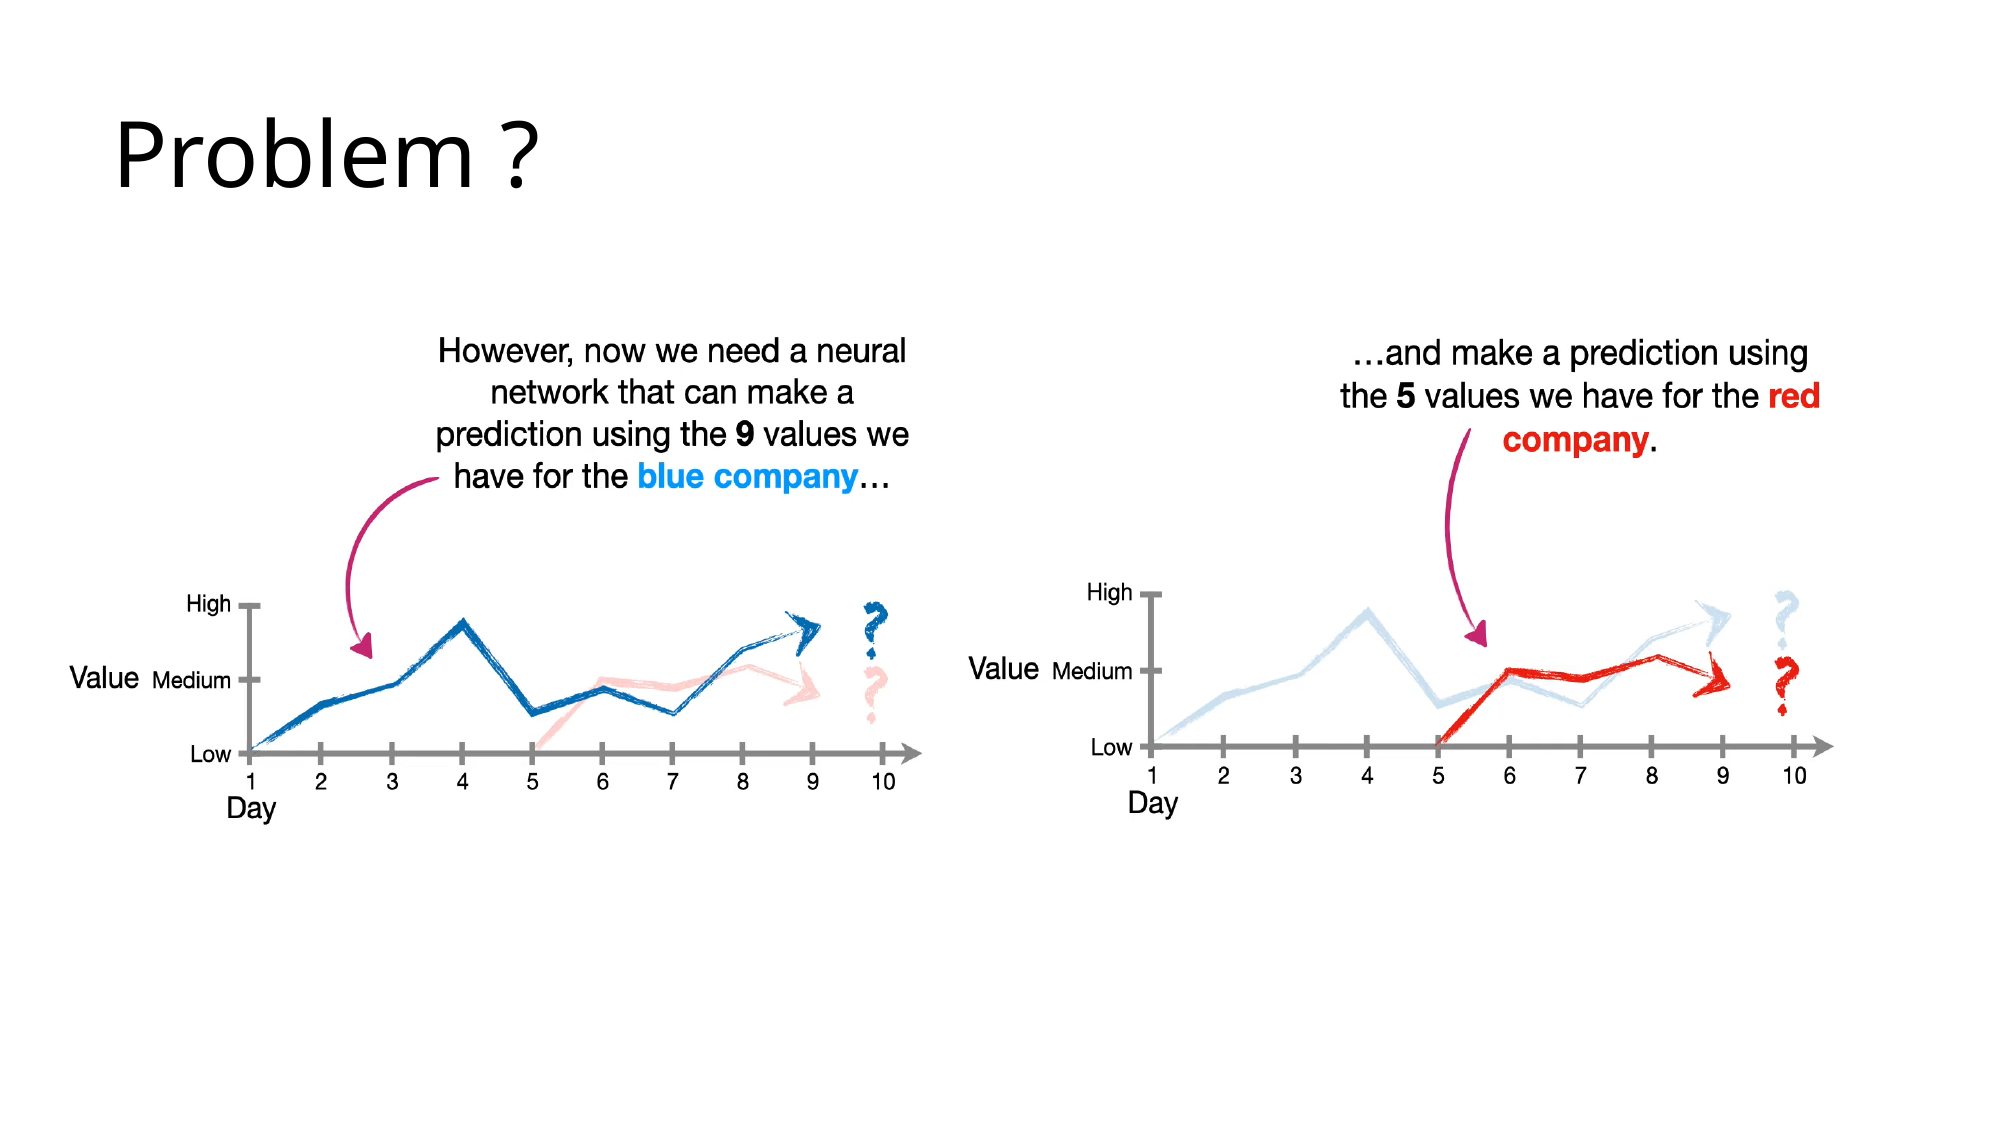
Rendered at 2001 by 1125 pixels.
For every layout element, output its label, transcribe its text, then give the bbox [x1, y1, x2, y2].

picture [61, 319, 960, 834]
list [943, 320, 1881, 855]
title Problem ? [97, 49, 1823, 267]
